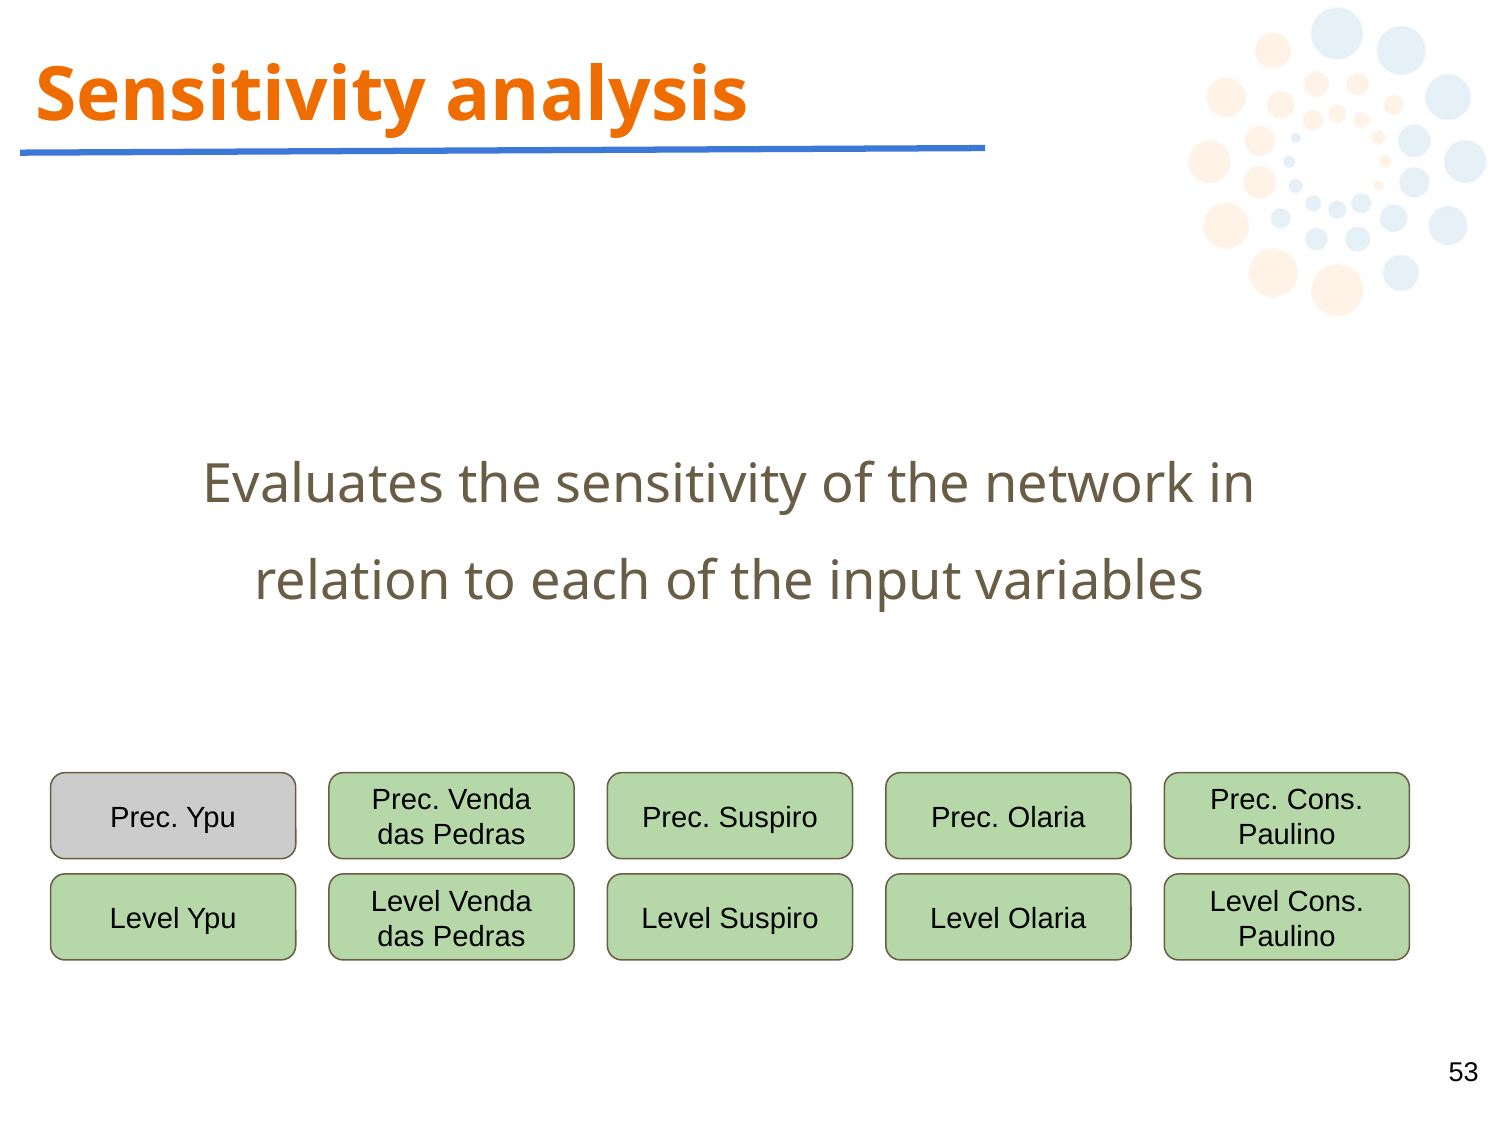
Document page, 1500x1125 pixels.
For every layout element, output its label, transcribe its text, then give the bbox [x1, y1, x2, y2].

text_box Level Cons. Paulino [1164, 873, 1410, 960]
text_box Prec. Venda das Pedras [328, 772, 575, 859]
text_box 53 [1403, 1038, 1494, 1125]
text_box Prec. Olaria [885, 772, 1132, 859]
text_box Level Olaria [885, 873, 1132, 960]
text_box Evaluates the sensitivity of the network in relation to each of the input variables [84, 348, 1376, 626]
text_box Level Ypu [50, 873, 296, 960]
text_box Prec. Suspiro [607, 772, 853, 859]
text_box Prec. Cons. Paulino [1164, 772, 1410, 859]
title Sensitivity analysis [20, 27, 1169, 153]
picture [1174, 0, 1500, 326]
text_box Level Venda das Pedras [328, 873, 575, 960]
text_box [19, 147, 986, 153]
text_box Level Suspiro [607, 873, 853, 960]
text_box Prec. Ypu [50, 772, 296, 859]
